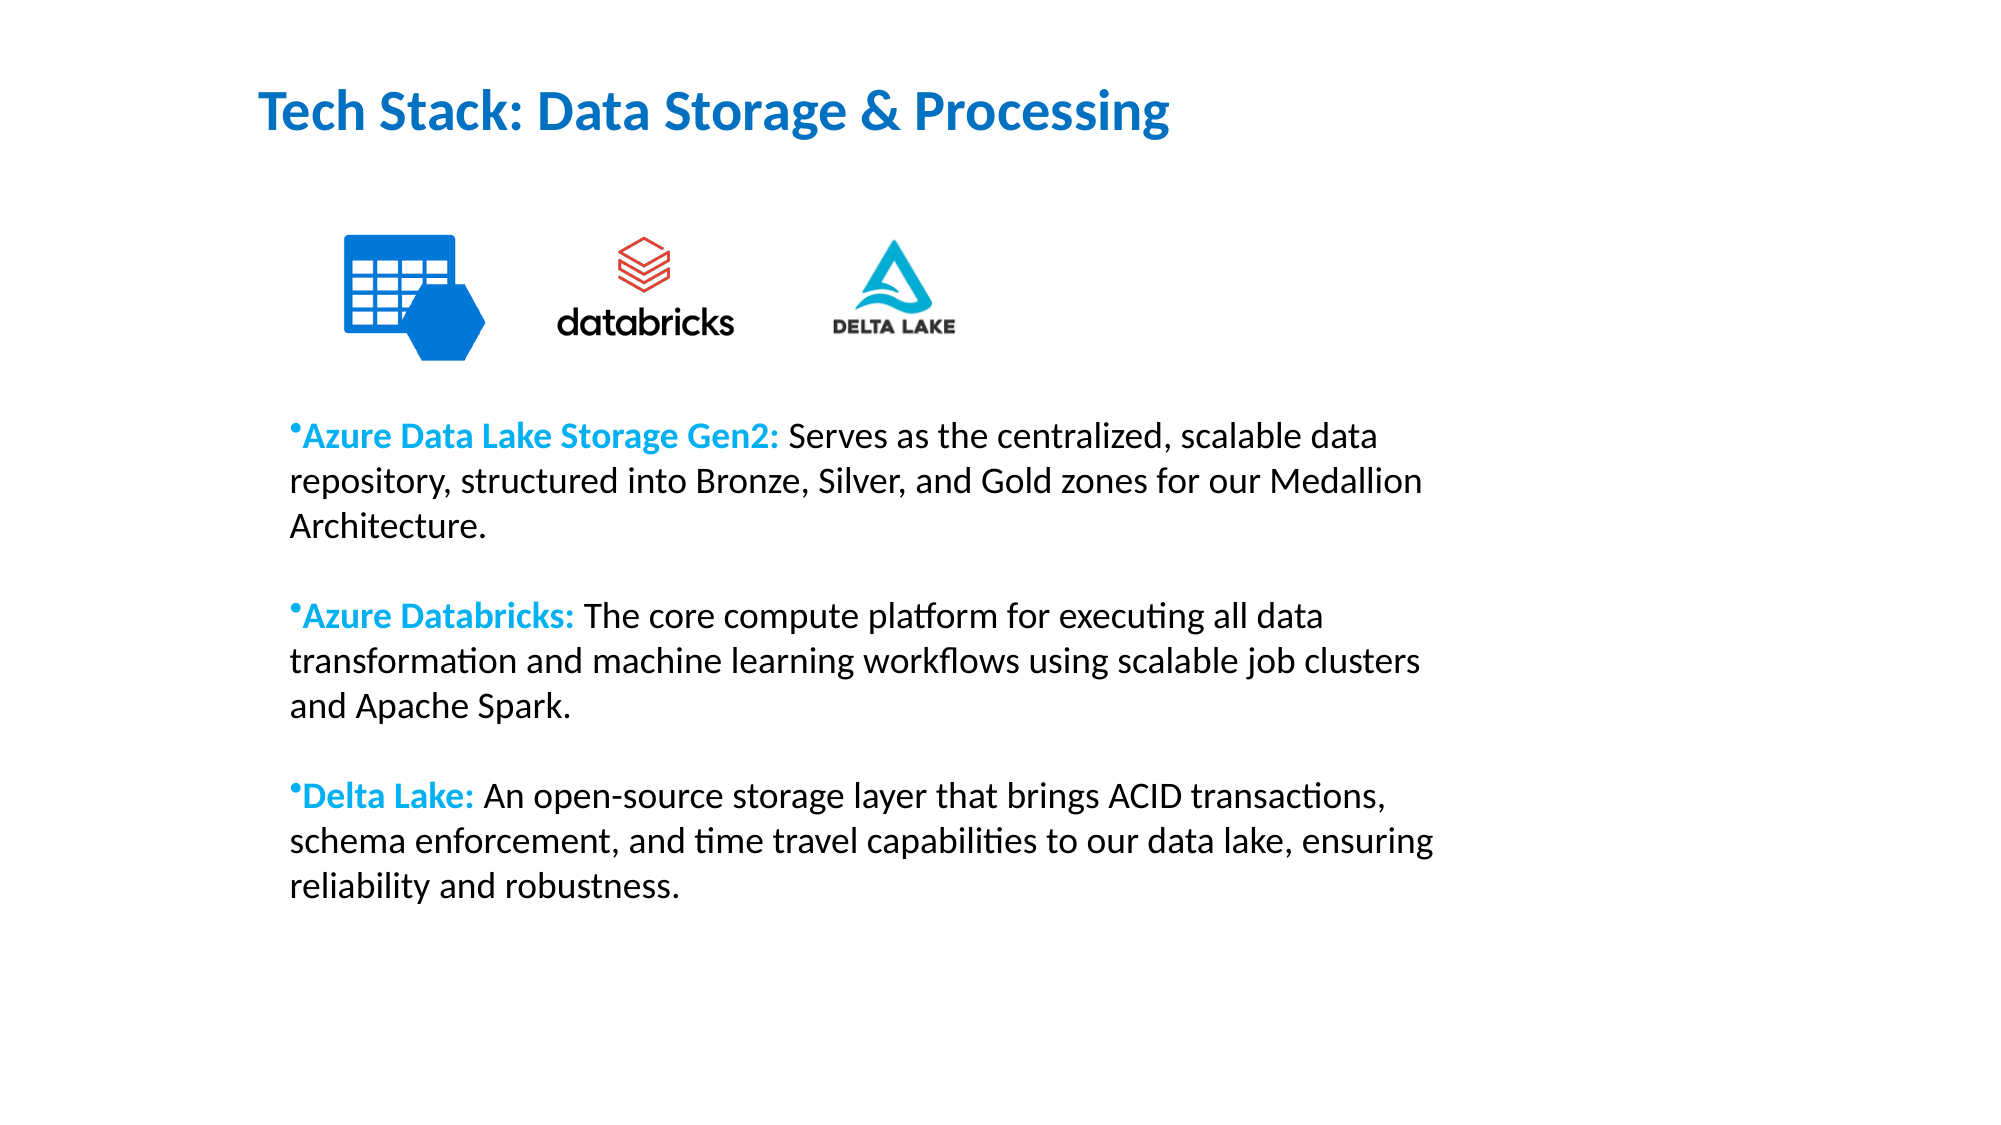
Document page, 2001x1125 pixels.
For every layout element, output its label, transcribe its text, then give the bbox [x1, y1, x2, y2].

picture [343, 226, 486, 369]
text_box Tech Stack: Data Storage & Processing [243, 65, 1475, 150]
picture [532, 211, 1031, 361]
text_box Azure Data Lake Storage Gen2: Serves as the centralized, scalable data repository, structured into Bronze, Silver, and Gold zones for our Medallion Architecture. Azure Databricks: The core compute platform for executing all data transformation and machine learning workflows using scalable job clusters and Apache Spark. Delta Lake: An open-source storage layer that brings ACID transactions, schema enforcement, and time travel capabilities to our data lake, ensuring reliability and robustness. [274, 358, 1475, 958]
